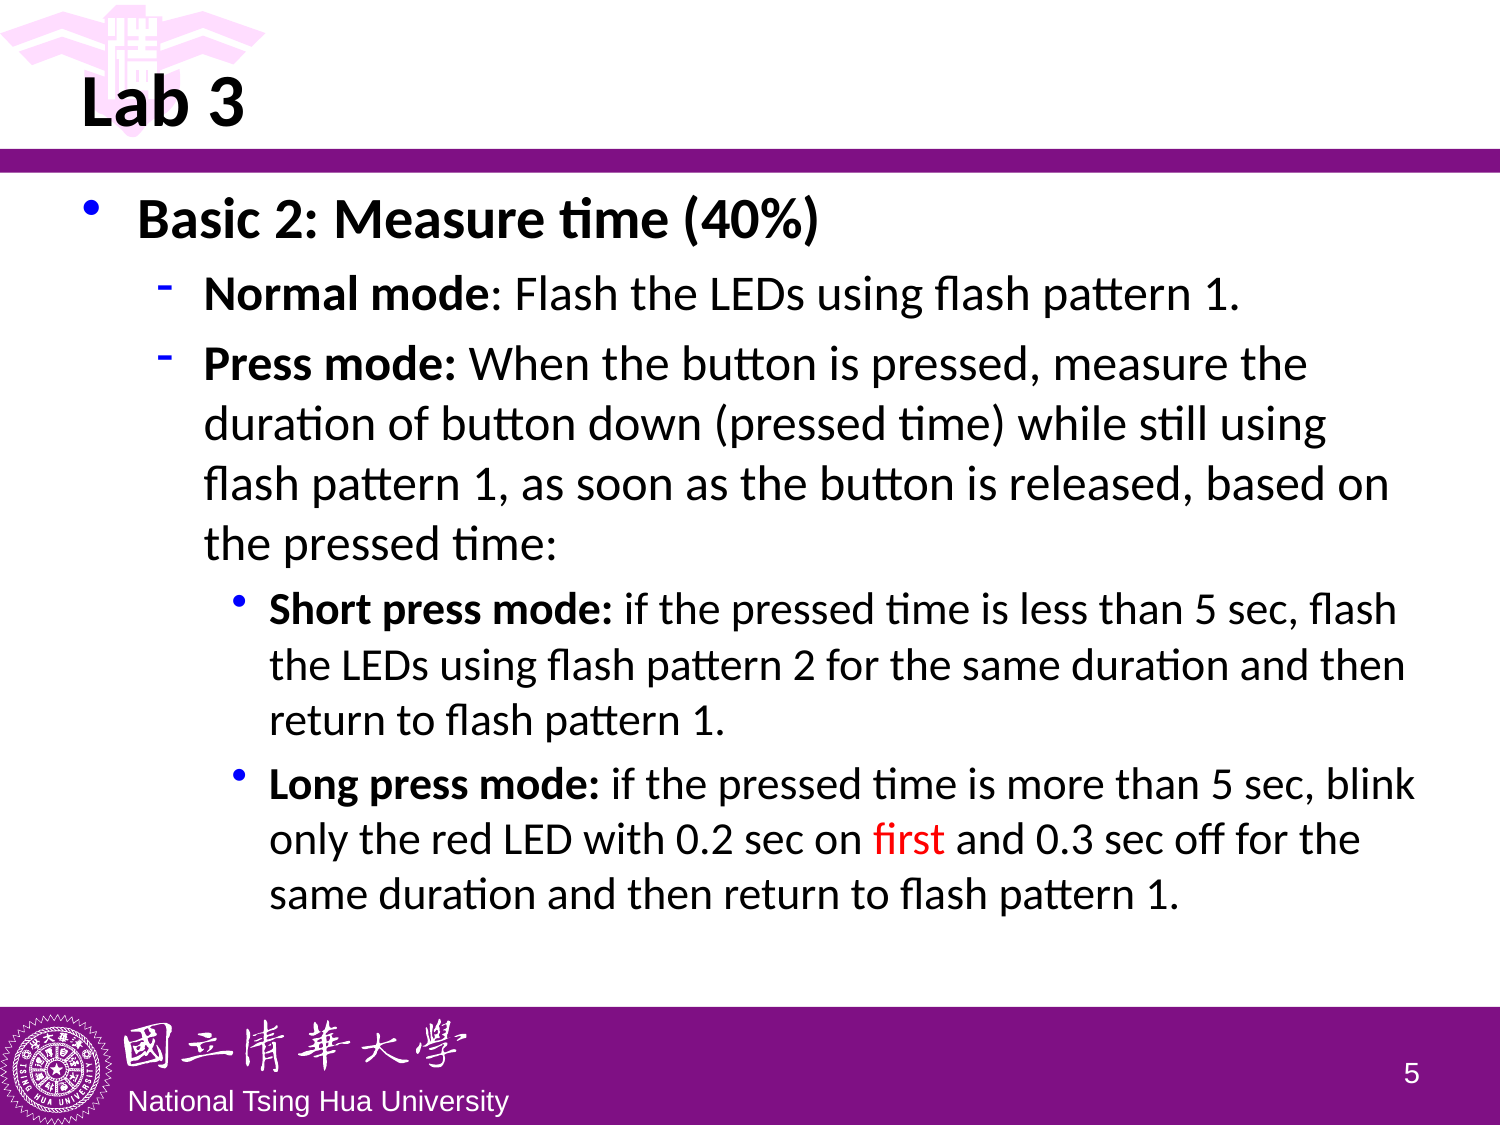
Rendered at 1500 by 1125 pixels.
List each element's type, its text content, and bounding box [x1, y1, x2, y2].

slide_number 4 [1122, 1021, 1436, 1097]
title Lab 3 [66, 37, 1436, 149]
list Basic 2: Measure time (40%) Normal mode: Flash the LEDs using flash pattern 1. Press mode: When the button is pressed, measure the duration of button down (pressed time) while still using flash pattern 1, as soon as the button is released, based on the pressed time: Short press mode: if the pressed time is less than 5 sec, flash the LEDs using flash pattern 2 for the same duration and then return to flash pattern 1. Long press mode: if the pressed time is more than 5 sec, blink only the red LED with 0.2 sec on first and 0.3 sec off for the same duration and then return to flash pattern 1. [66, 172, 1436, 1003]
